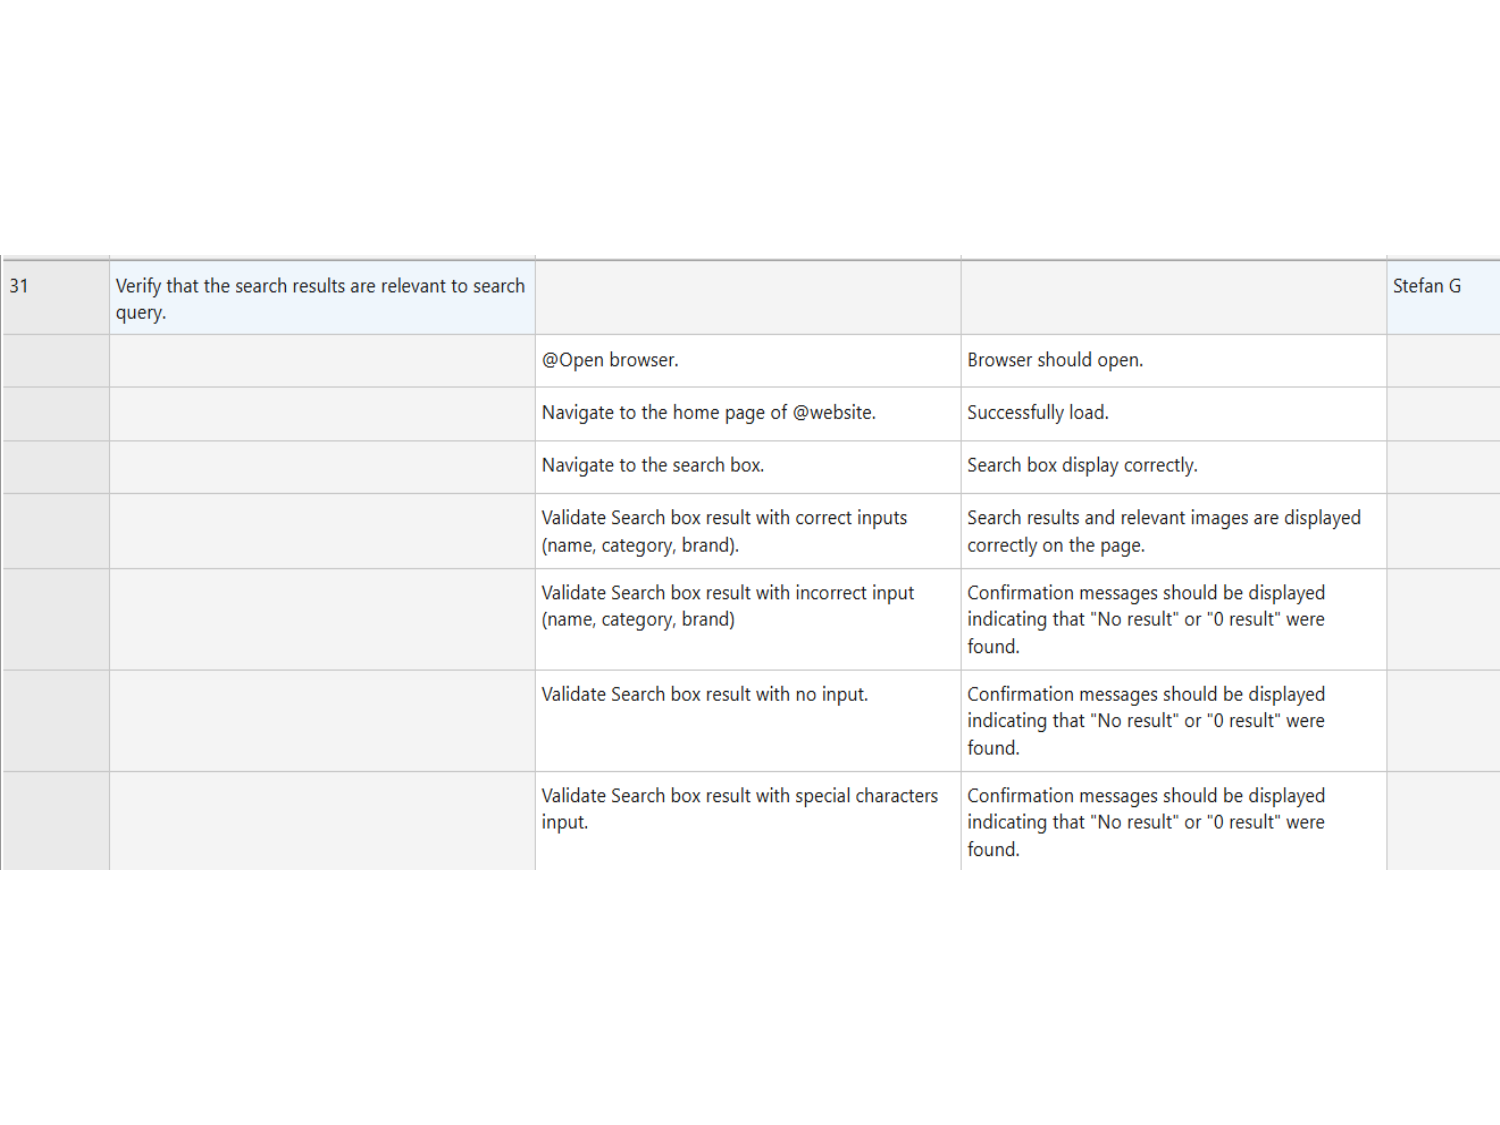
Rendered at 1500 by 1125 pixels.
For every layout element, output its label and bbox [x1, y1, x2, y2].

picture [0, 255, 1500, 870]
